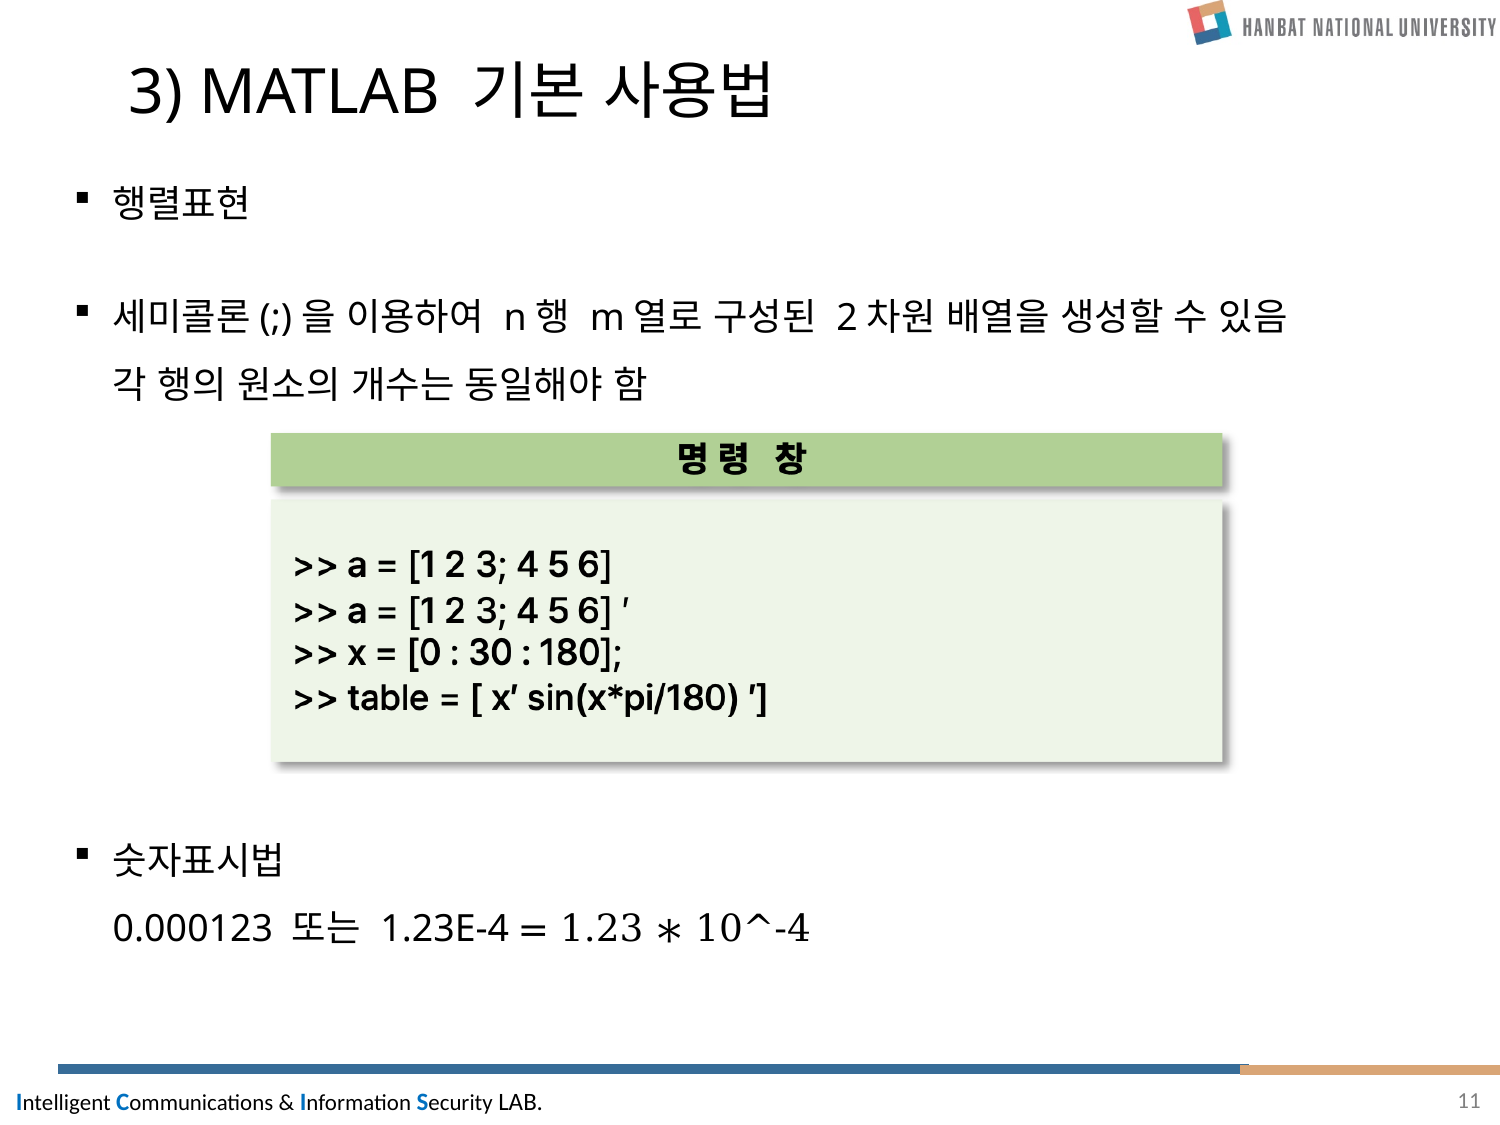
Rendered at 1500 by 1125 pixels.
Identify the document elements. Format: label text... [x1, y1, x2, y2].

title 3) MATLAB 기본 사용법 [59, 29, 1441, 148]
picture [1187, 0, 1496, 45]
list 행렬표현 세미콜론(;)을 이용하여 n행 m열로 구성된 2차원 배열을 생성할 수 있음 각 행의 원소의 개수는 동일해야 함 숫자표시법 0.000123 또는 1.23E-4 = 1.23 ∗ 10^-4 [59, 177, 1441, 1063]
slide_number 11 [1158, 1077, 1496, 1125]
picture [260, 424, 1240, 774]
